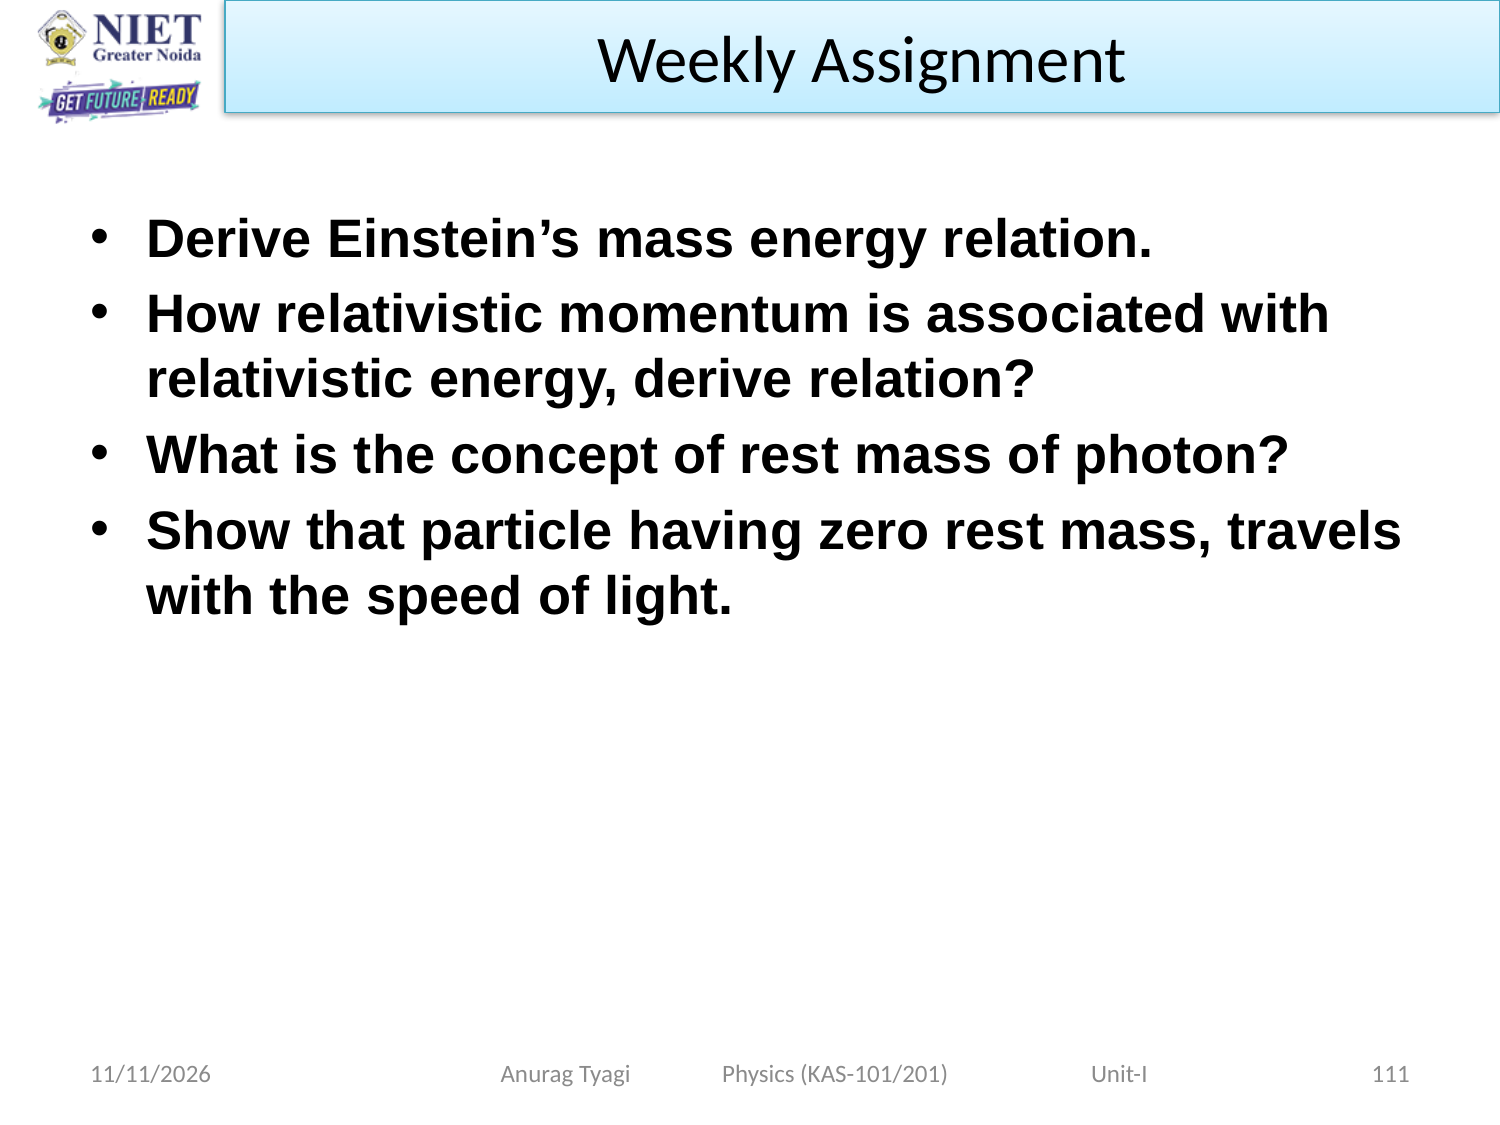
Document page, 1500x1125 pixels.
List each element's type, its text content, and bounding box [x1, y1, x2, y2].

footer Anurag Tyagi Physics (KAS-101/201) Unit-I [412, 1042, 1074, 1103]
list Derive Einstein’s mass energy relation. How relativistic momentum is associated with relativistic energy, derive relation? What is the concept of rest mass of photon? Show that particle having zero rest mass, travels with the speed of light. [75, 195, 1425, 938]
text_box Weekly Assignment [238, 0, 1500, 113]
picture [0, 0, 238, 135]
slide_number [75, 1042, 412, 1103]
slide_number 111 [1074, 1042, 1425, 1103]
